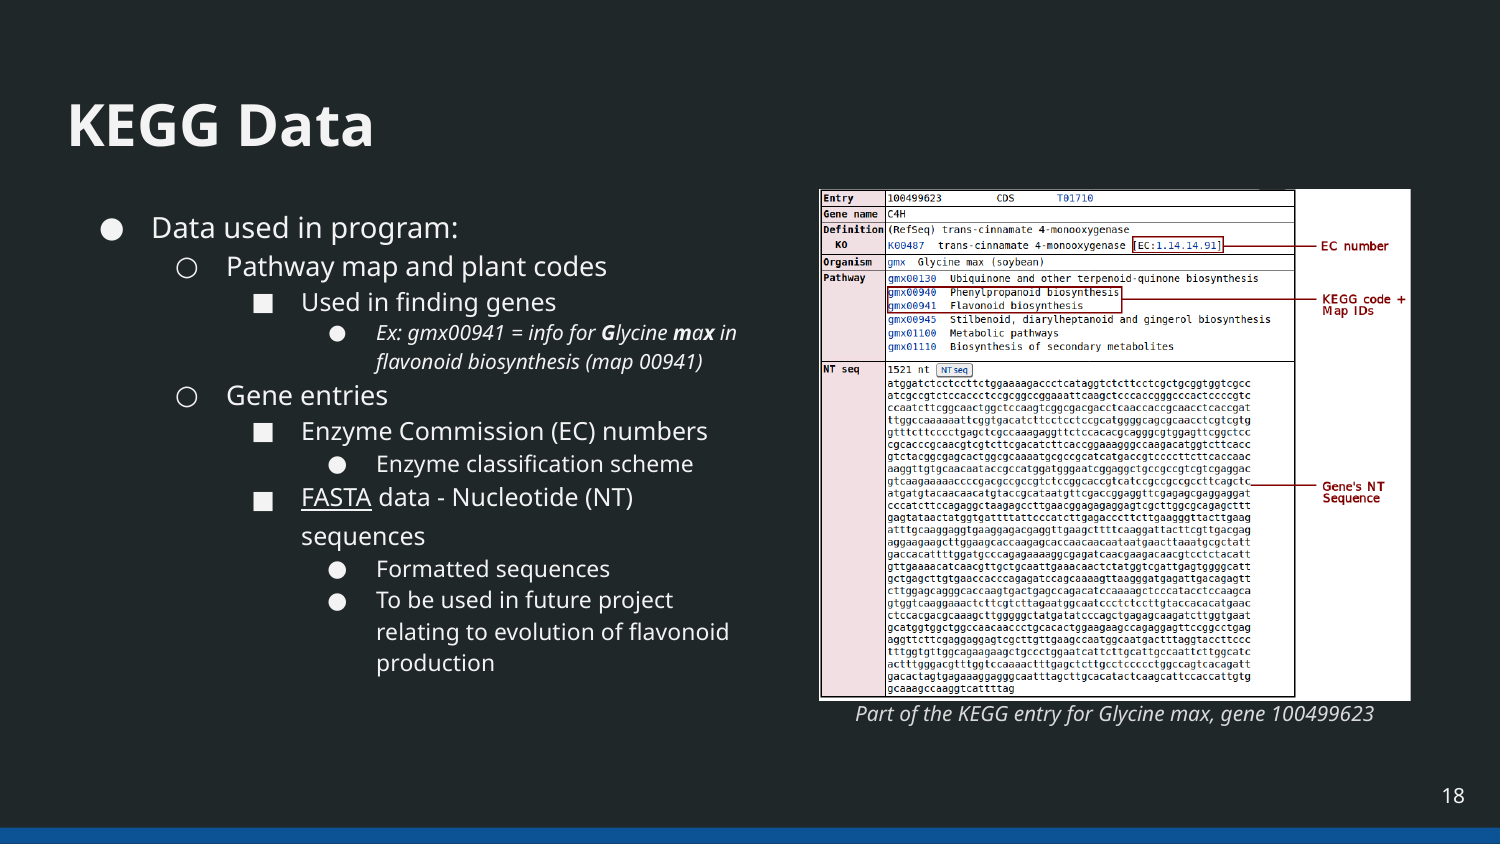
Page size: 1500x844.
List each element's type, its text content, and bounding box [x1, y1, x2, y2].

title KEGG Data [51, 72, 1449, 167]
slide_number ‹#› [1389, 764, 1480, 830]
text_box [818, 188, 1411, 766]
list Data used in program: Pathway map and plant codes Used in finding genes Ex: gmx00941 = info for Glycine max in flavonoid biosynthesis (map 00941) Gene entries Enzyme Commission (EC) numbers Enzyme classification scheme FASTA data - Nucleotide (NT) sequences Formatted sequences To be used in future project relating to evolution of flavonoid production [61, 189, 758, 677]
